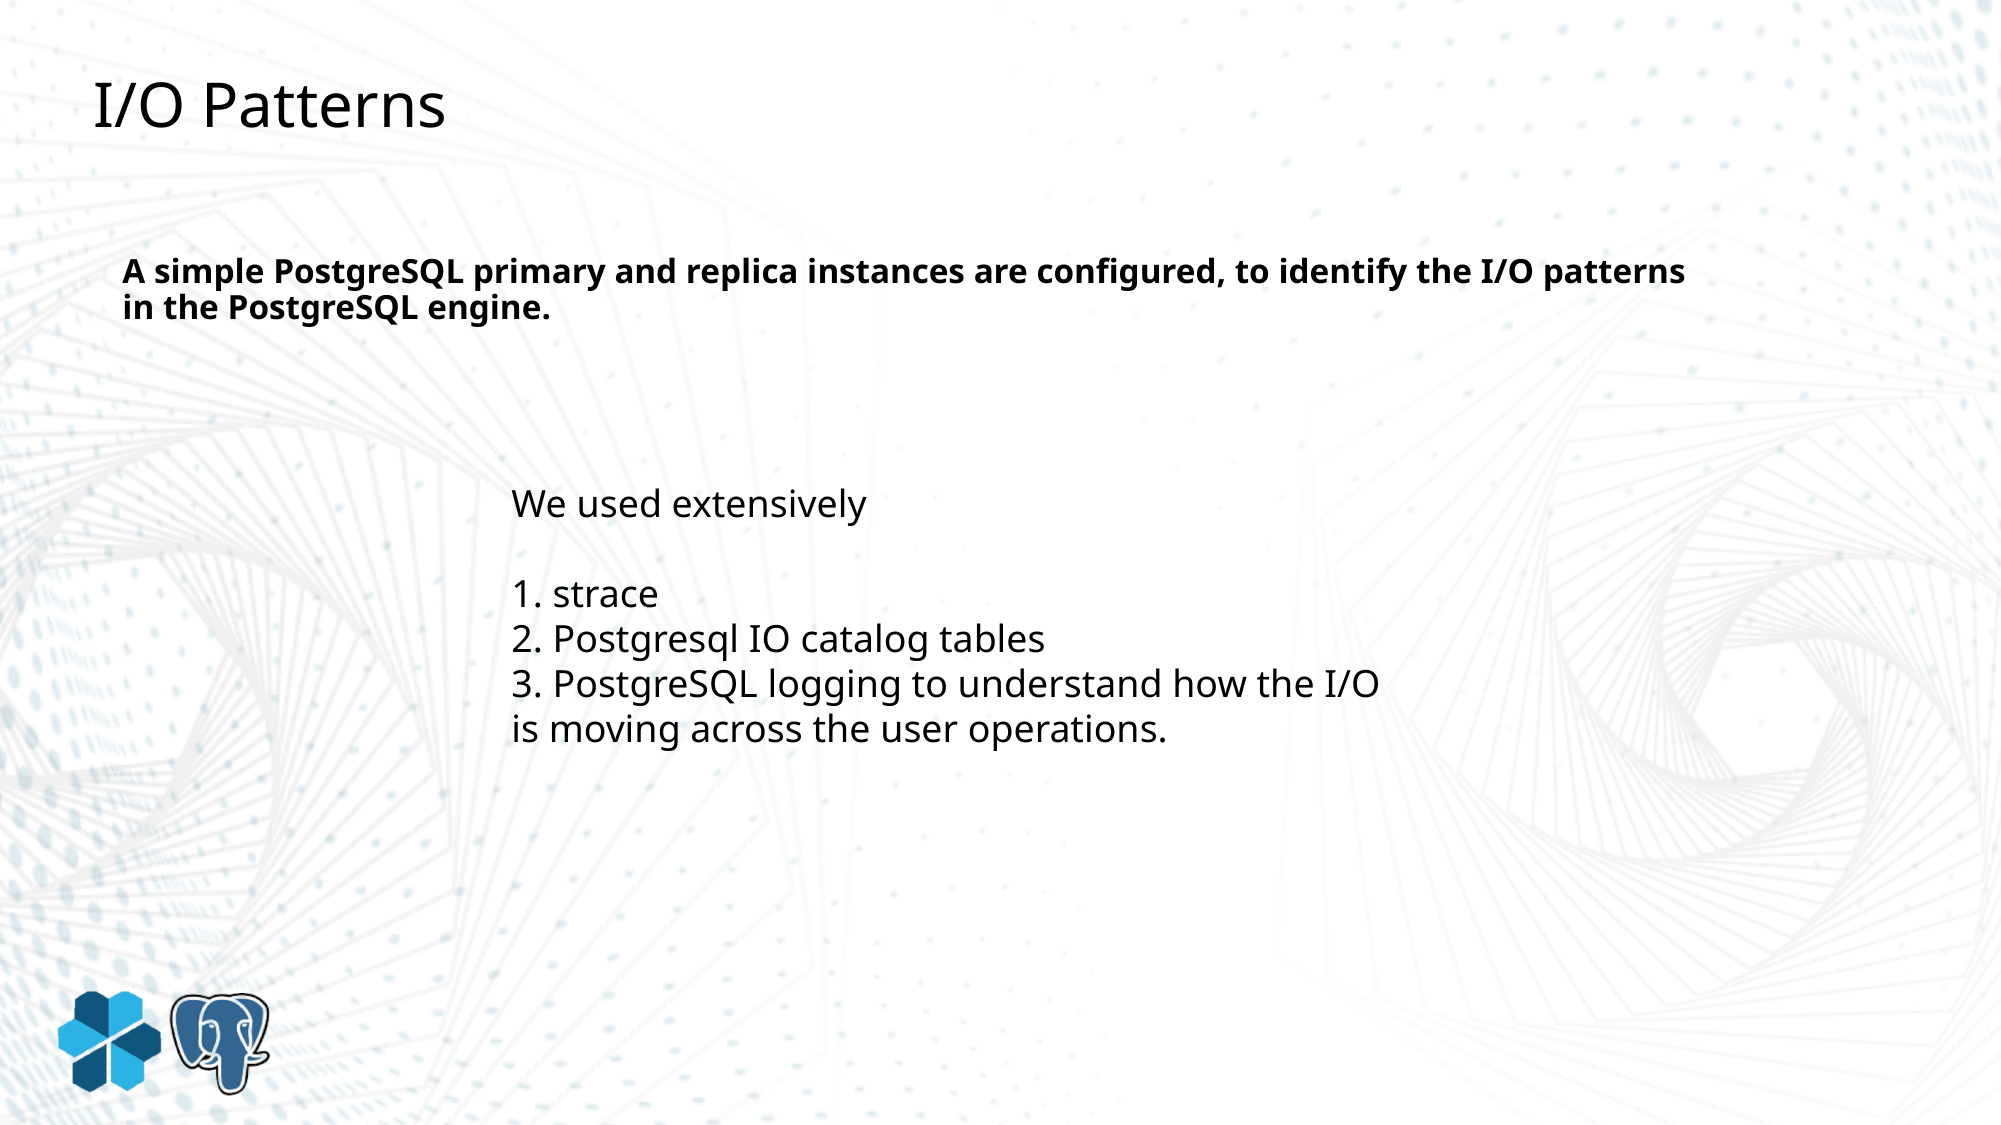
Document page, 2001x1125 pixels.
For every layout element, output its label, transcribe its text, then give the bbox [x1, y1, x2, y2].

picture [52, 962, 331, 1116]
text_box We used extensively 1. strace 2. Postgresql IO catalog tables 3. PostgreSQL logging to understand how the I/O is moving across the user operations. [496, 464, 1432, 765]
text_box A simple PostgreSQL primary and replica instances are configured, to identify the I/O patterns in the PostgreSQL engine. [107, 239, 1734, 358]
text_box wal_buffers [0, 0, 2000, 1125]
text_box I/O Patterns [78, 58, 560, 156]
